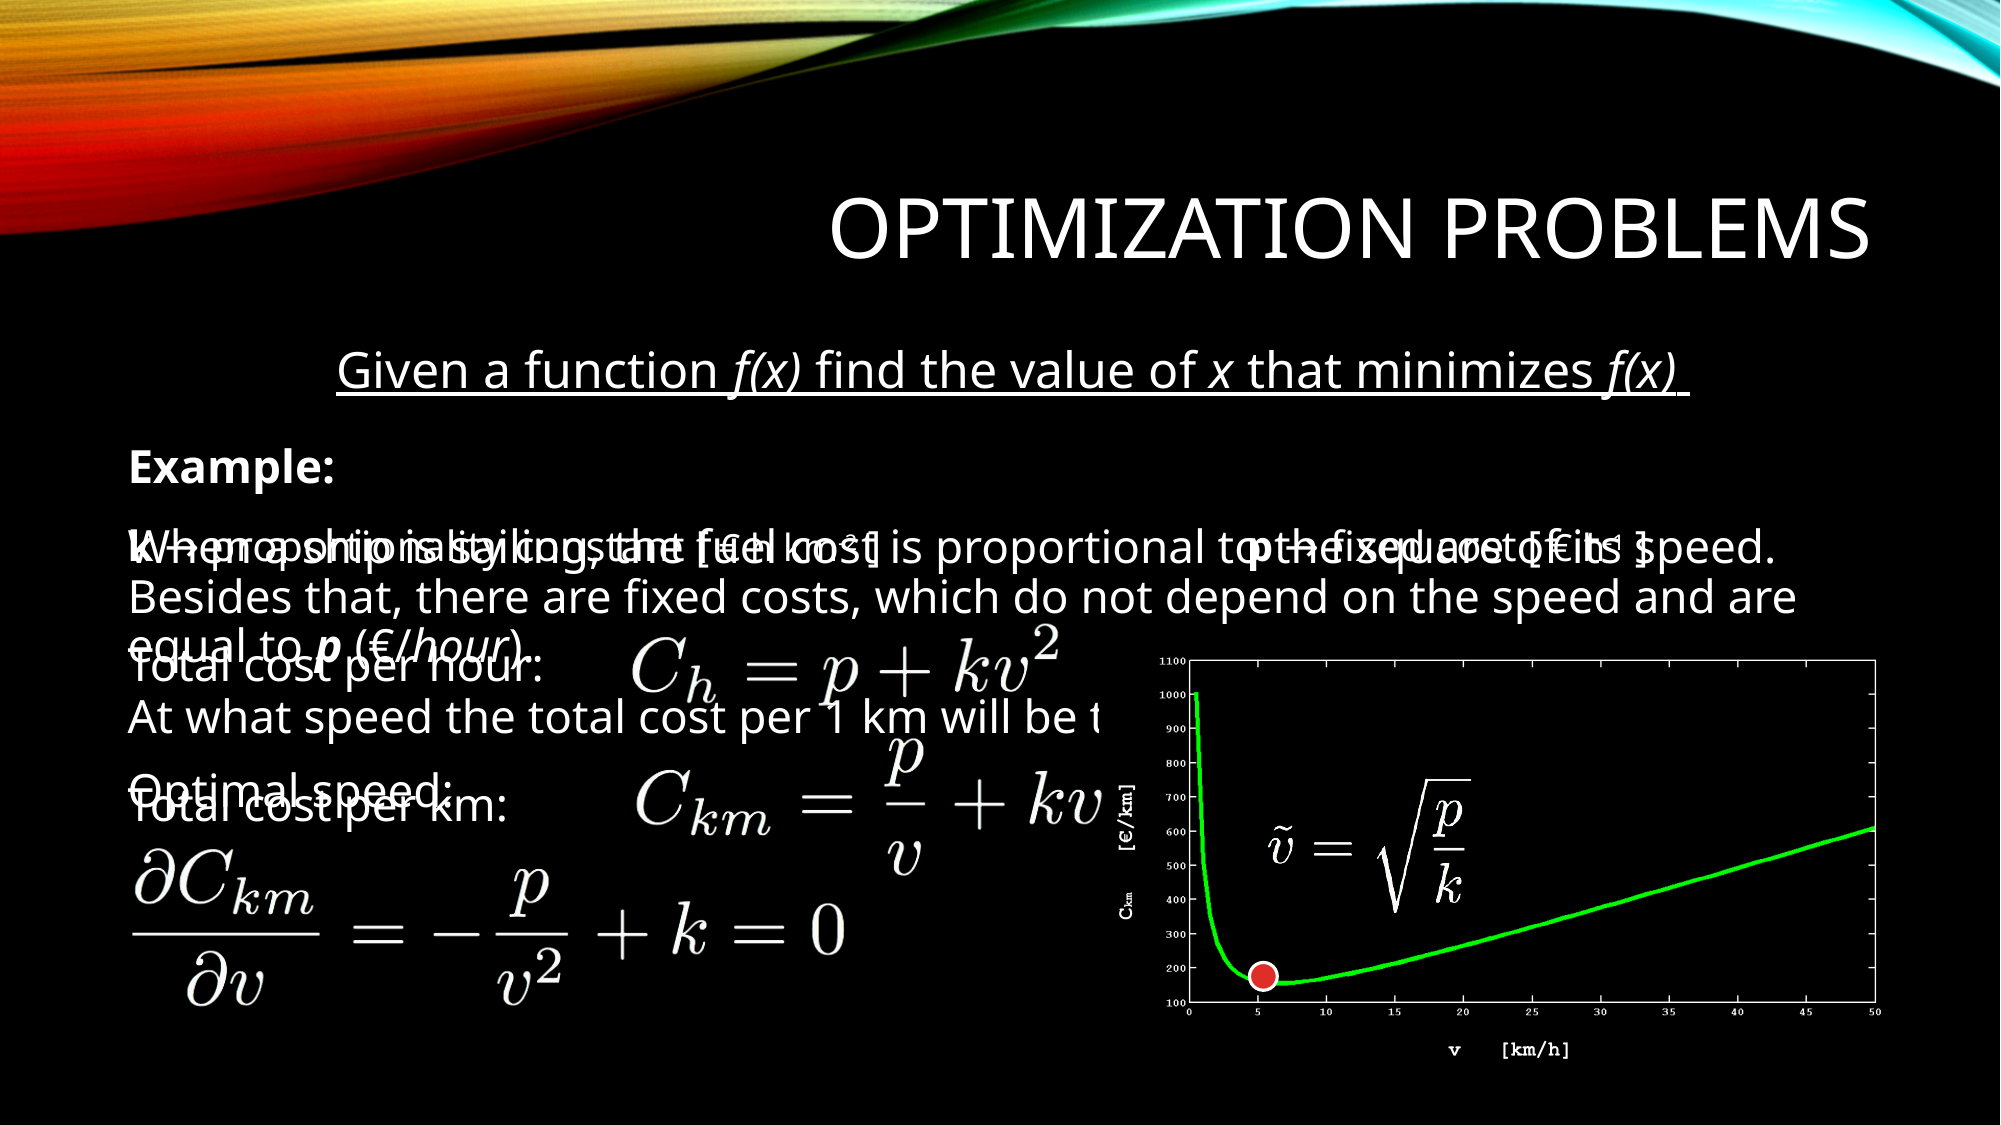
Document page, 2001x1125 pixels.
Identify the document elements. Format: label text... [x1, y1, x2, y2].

list When a ship is sailing, the fuel cost is proportional to the square of its speed. Besides that, there are fixed costs, which do not depend on the speed and are equal to p (€/hour). At what speed the total cost per 1 km will be the lowest? [112, 517, 1888, 726]
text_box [112, 760, 849, 1012]
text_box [112, 616, 1069, 712]
picture [1099, 624, 1922, 1076]
picture [0, 0, 2000, 237]
list Given a function f(x) find the value of x that minimizes f(x) [112, 337, 1914, 428]
title Optimization problems [474, 125, 1888, 337]
text_box p → fixed cost [ € h-1 ] [1007, 517, 1888, 593]
text_box Example: [112, 437, 1888, 517]
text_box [112, 726, 1107, 878]
text_box k → proportionality constant [ € h km-2 ] [112, 517, 993, 593]
